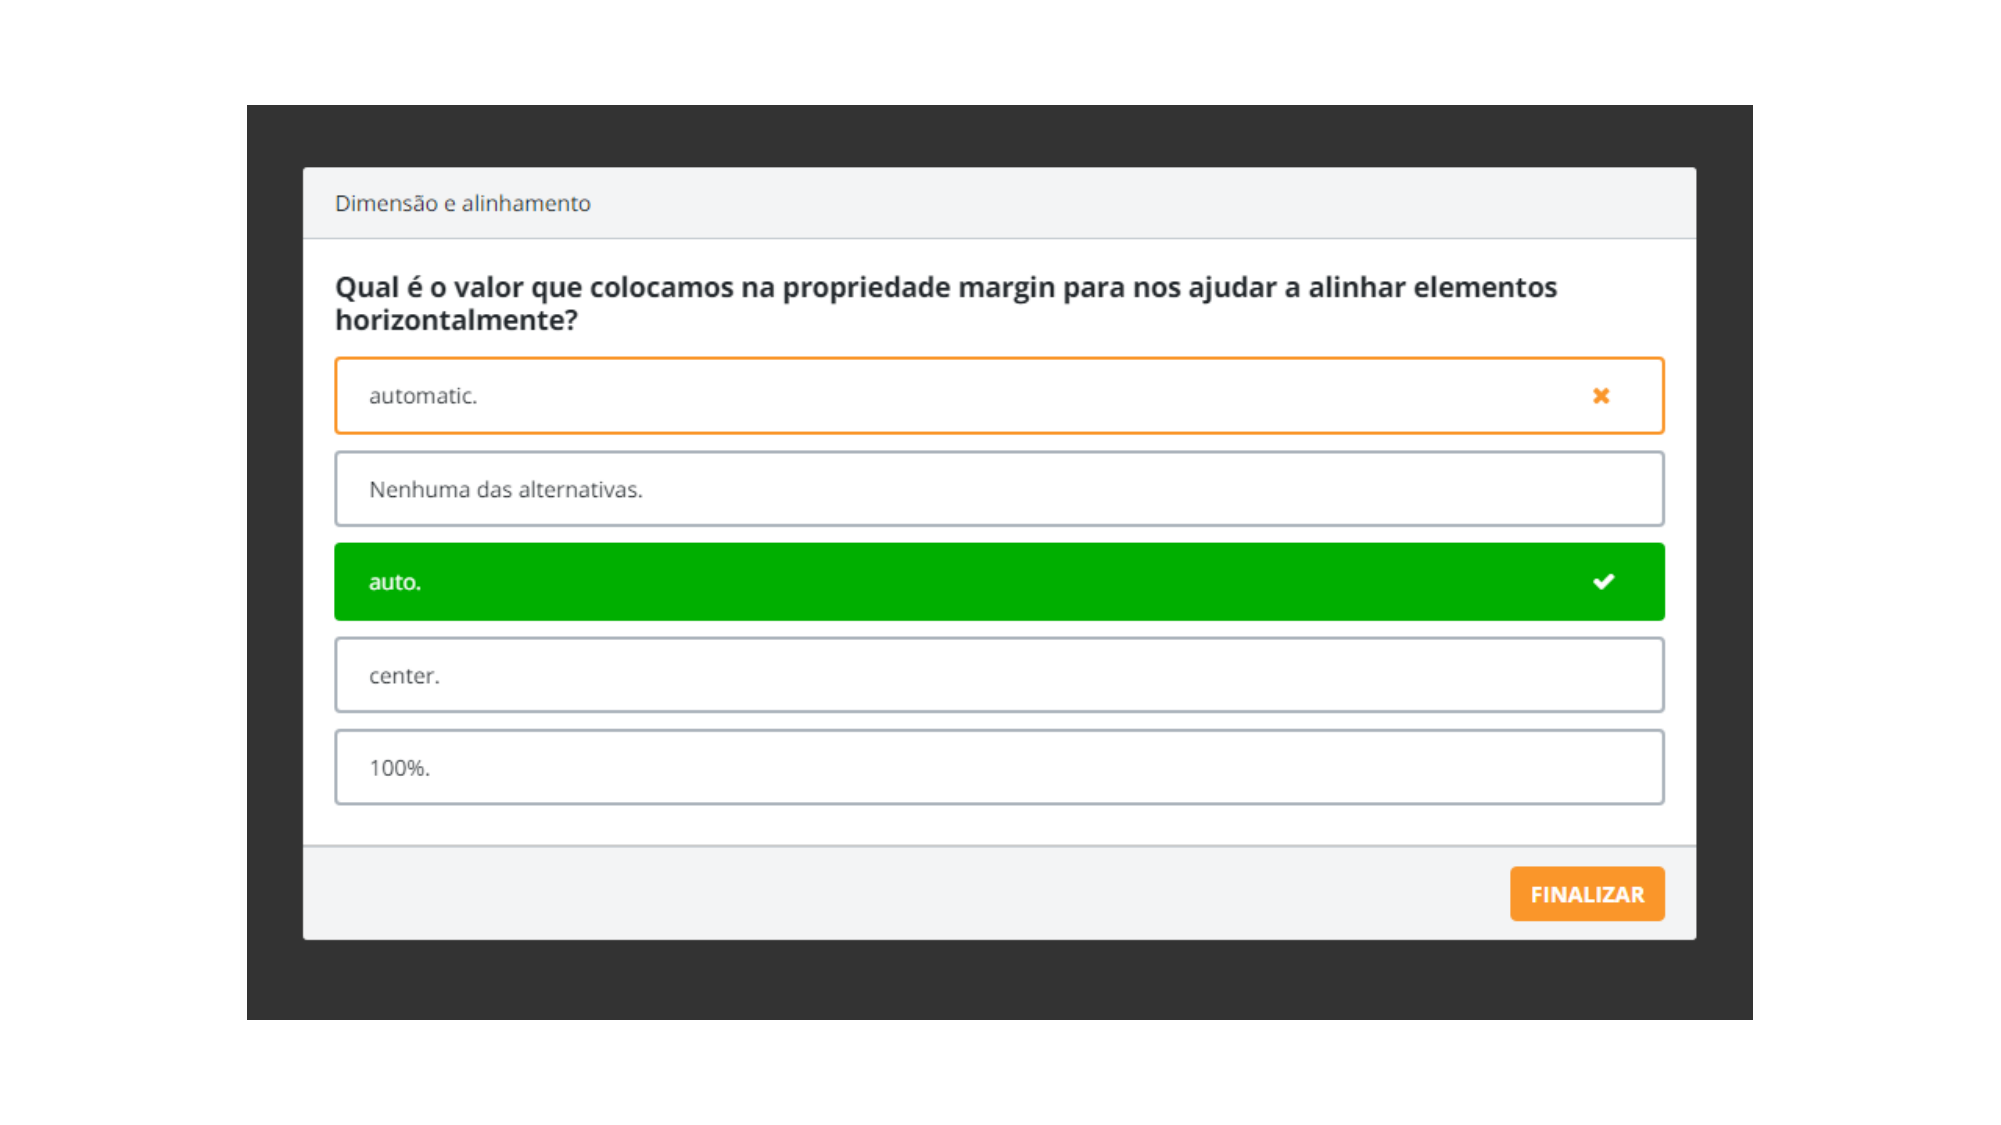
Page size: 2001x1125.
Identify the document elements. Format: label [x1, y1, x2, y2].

picture [247, 105, 1753, 1020]
